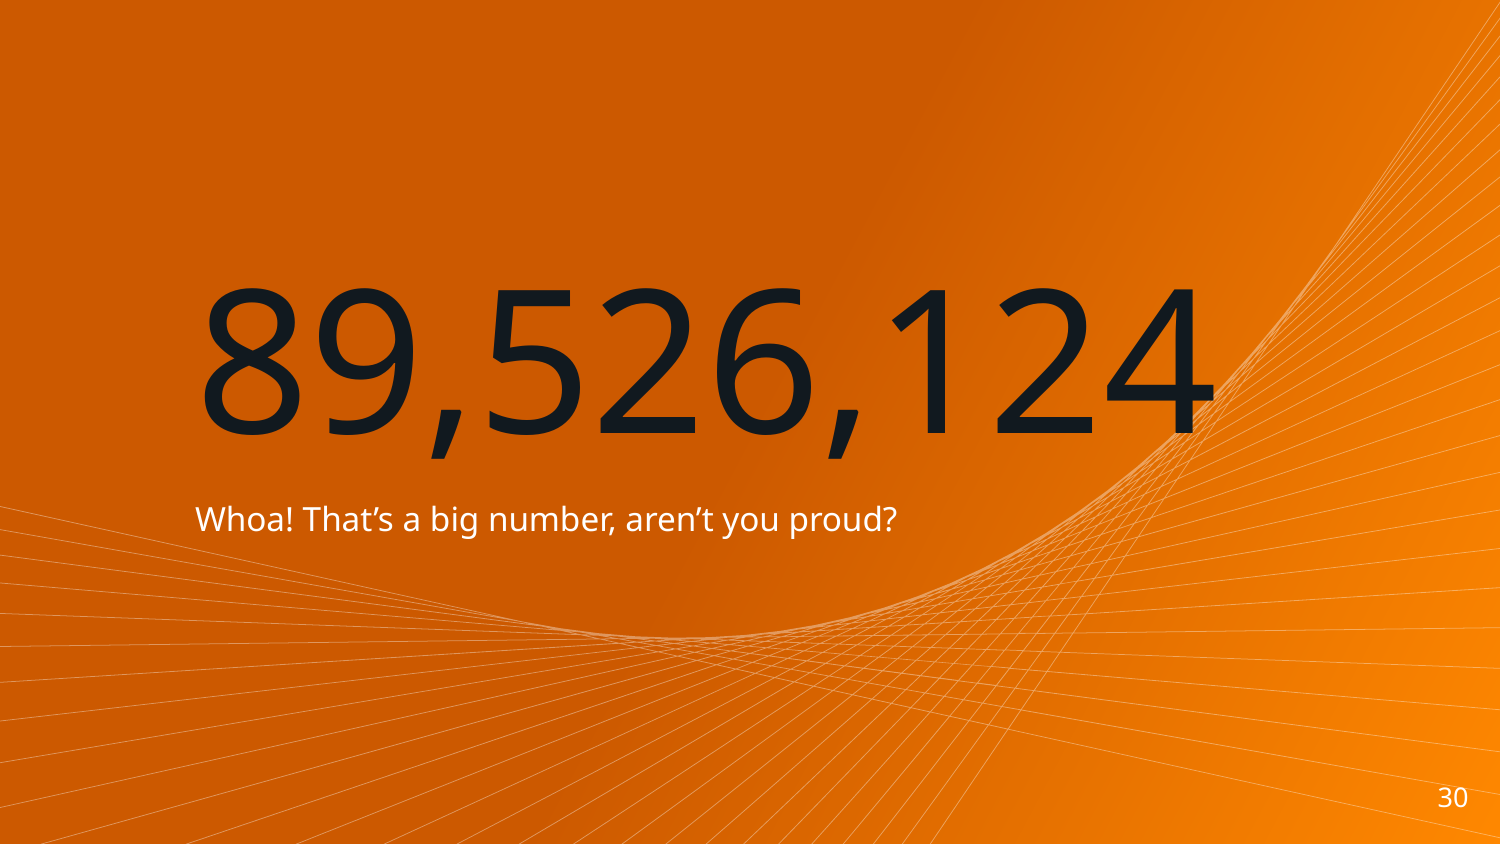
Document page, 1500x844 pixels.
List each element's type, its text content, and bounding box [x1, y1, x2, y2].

title 89,526,124 [195, 286, 1305, 477]
subtitle Whoa! That’s a big number, aren’t you proud? [195, 492, 1305, 558]
slide_number 30 [1378, 766, 1469, 832]
